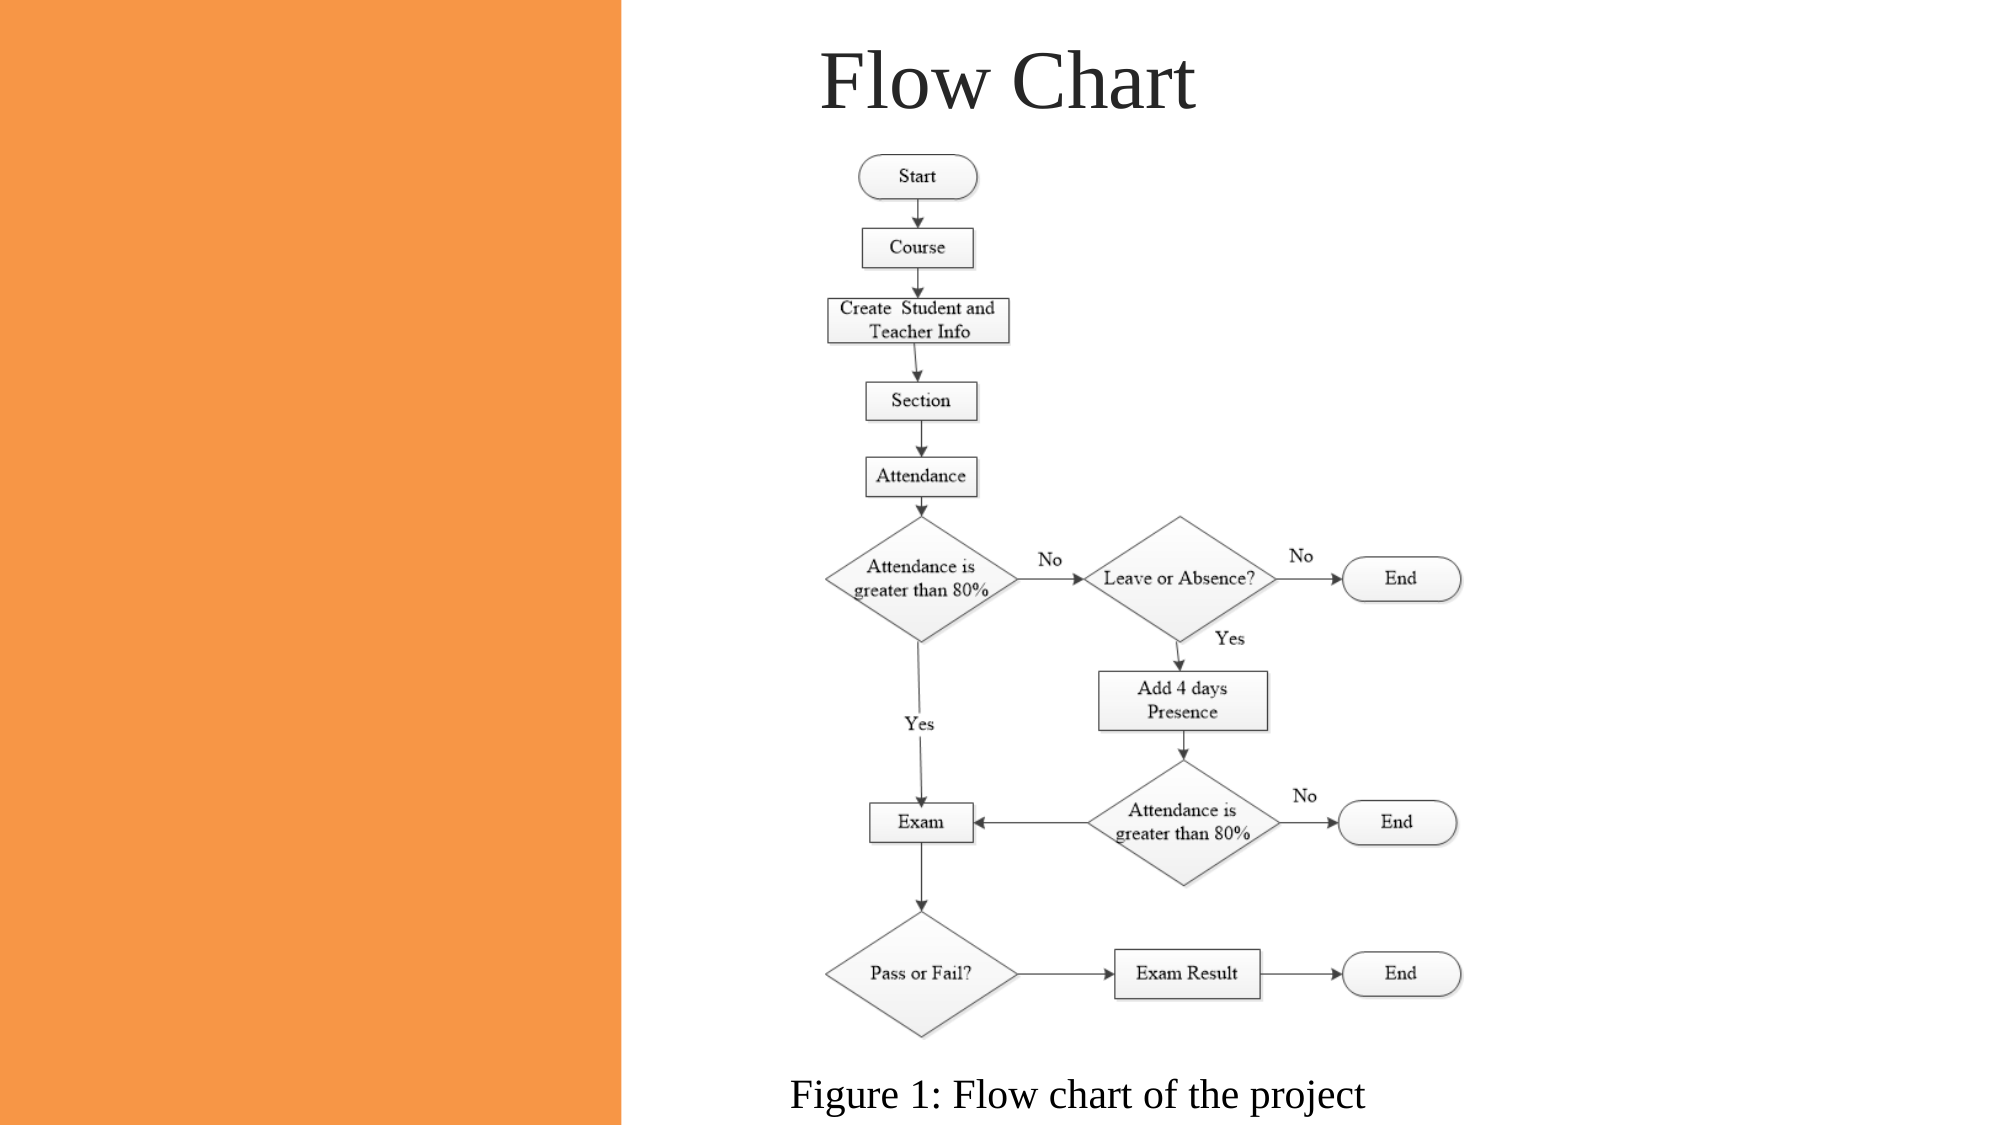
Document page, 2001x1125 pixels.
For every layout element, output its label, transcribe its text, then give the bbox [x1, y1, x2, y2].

text_box Figure 1: Flow chart of the project [775, 1059, 1544, 1125]
list Flow Chart [622, 21, 1958, 141]
text_box [0, 0, 622, 1125]
picture [825, 154, 1464, 1040]
